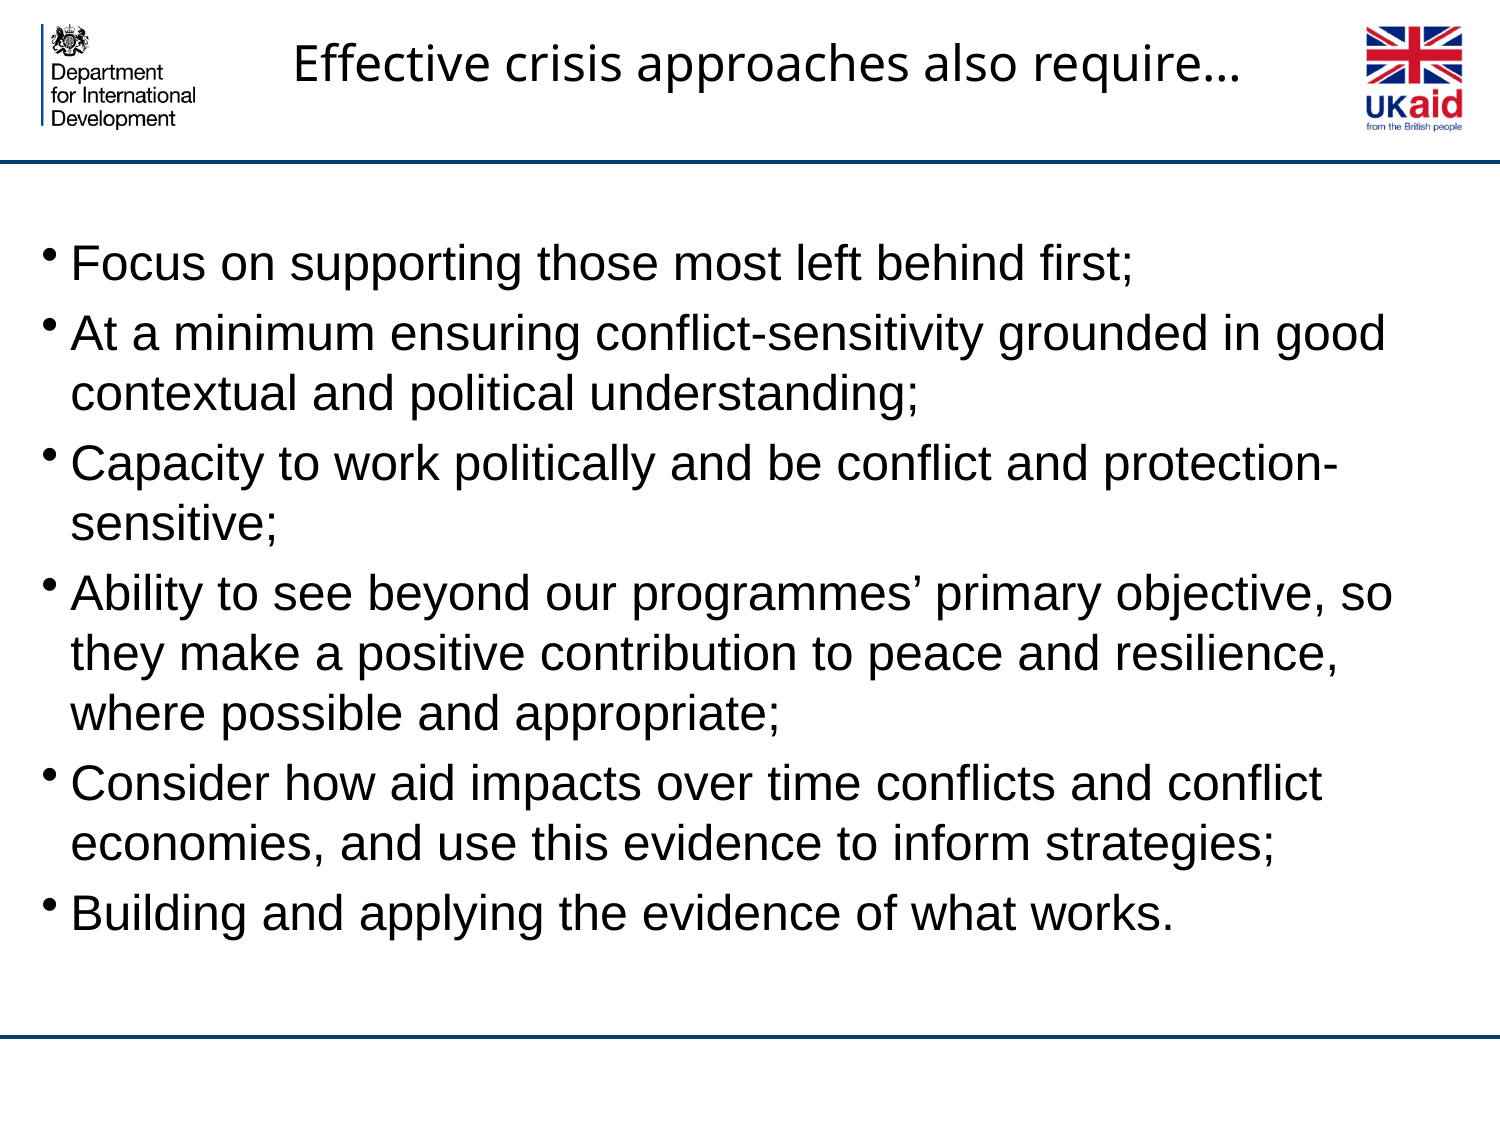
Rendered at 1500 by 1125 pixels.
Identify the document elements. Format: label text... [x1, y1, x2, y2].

title Effective crisis approaches also require… [206, 30, 1329, 115]
picture [0, 164, 1500, 1035]
picture [0, 1039, 1500, 1125]
picture [41, 24, 195, 130]
picture [0, 0, 1500, 160]
list Focus on supporting those most left behind first; At a minimum ensuring conflict-sensitivity grounded in good contextual and political understanding; Capacity to work politically and be conflict and protection-sensitive; Ability to see beyond our programmes’ primary objective, so they make a positive contribution to peace and resilience, where possible and appropriate; Consider how aid impacts over time conflicts and conflict economies, and use this evidence to inform strategies; Building and applying the evidence of what works. [41, 160, 1471, 916]
